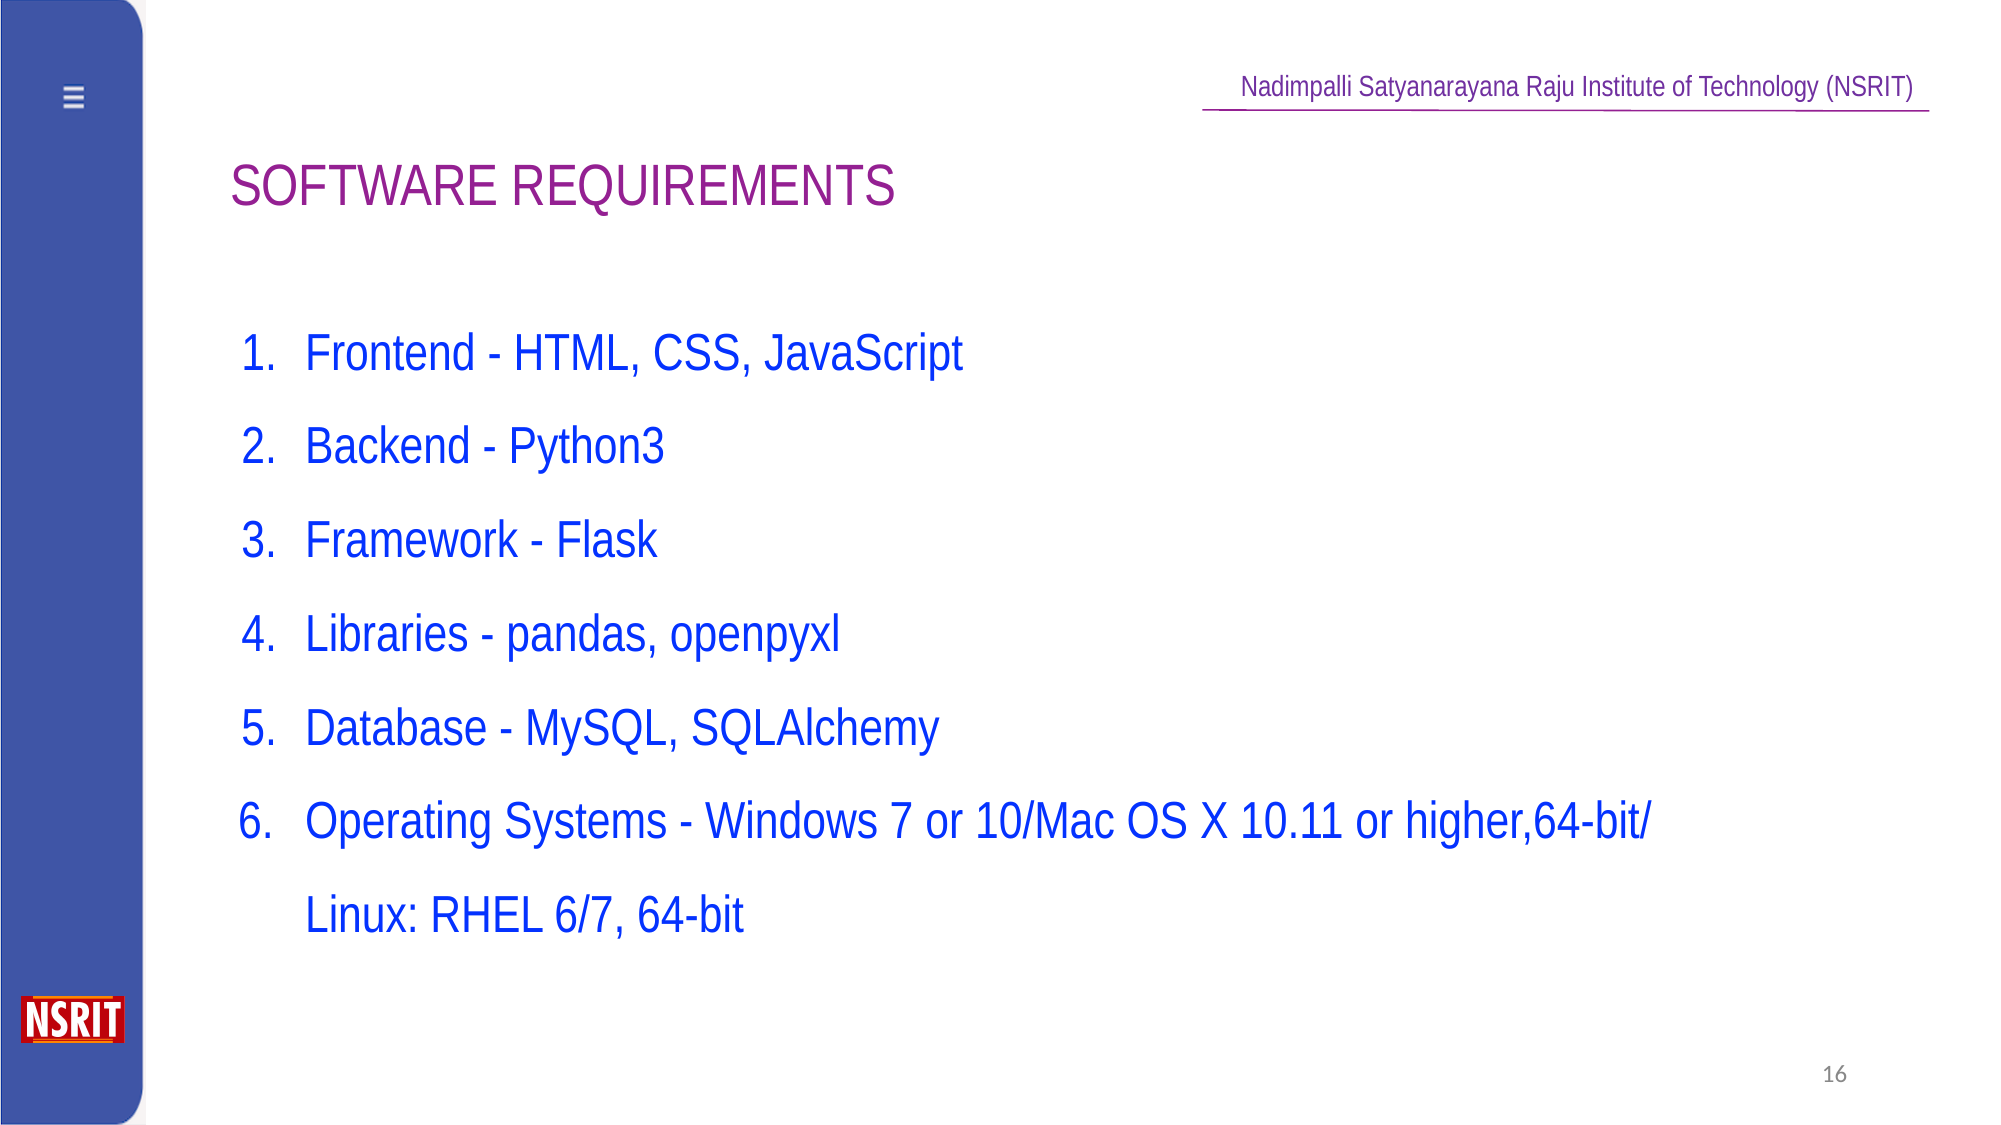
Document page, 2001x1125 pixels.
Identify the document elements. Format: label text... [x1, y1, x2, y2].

picture [0, 0, 146, 1125]
slide_number 16 [1412, 1042, 1863, 1103]
text_box SOFTWARE REQUIREMENTS Frontend - HTML, CSS, JavaScript Backend - Python3 Framework - Flask Libraries - pandas, openpyxl Database - MySQL, SQLAlchemy Operating Systems - Windows 7 or 10/Mac OS X 10.11 or higher,64-bit/ Linux: RHEL 6/7, 64-bit [214, 139, 1888, 951]
